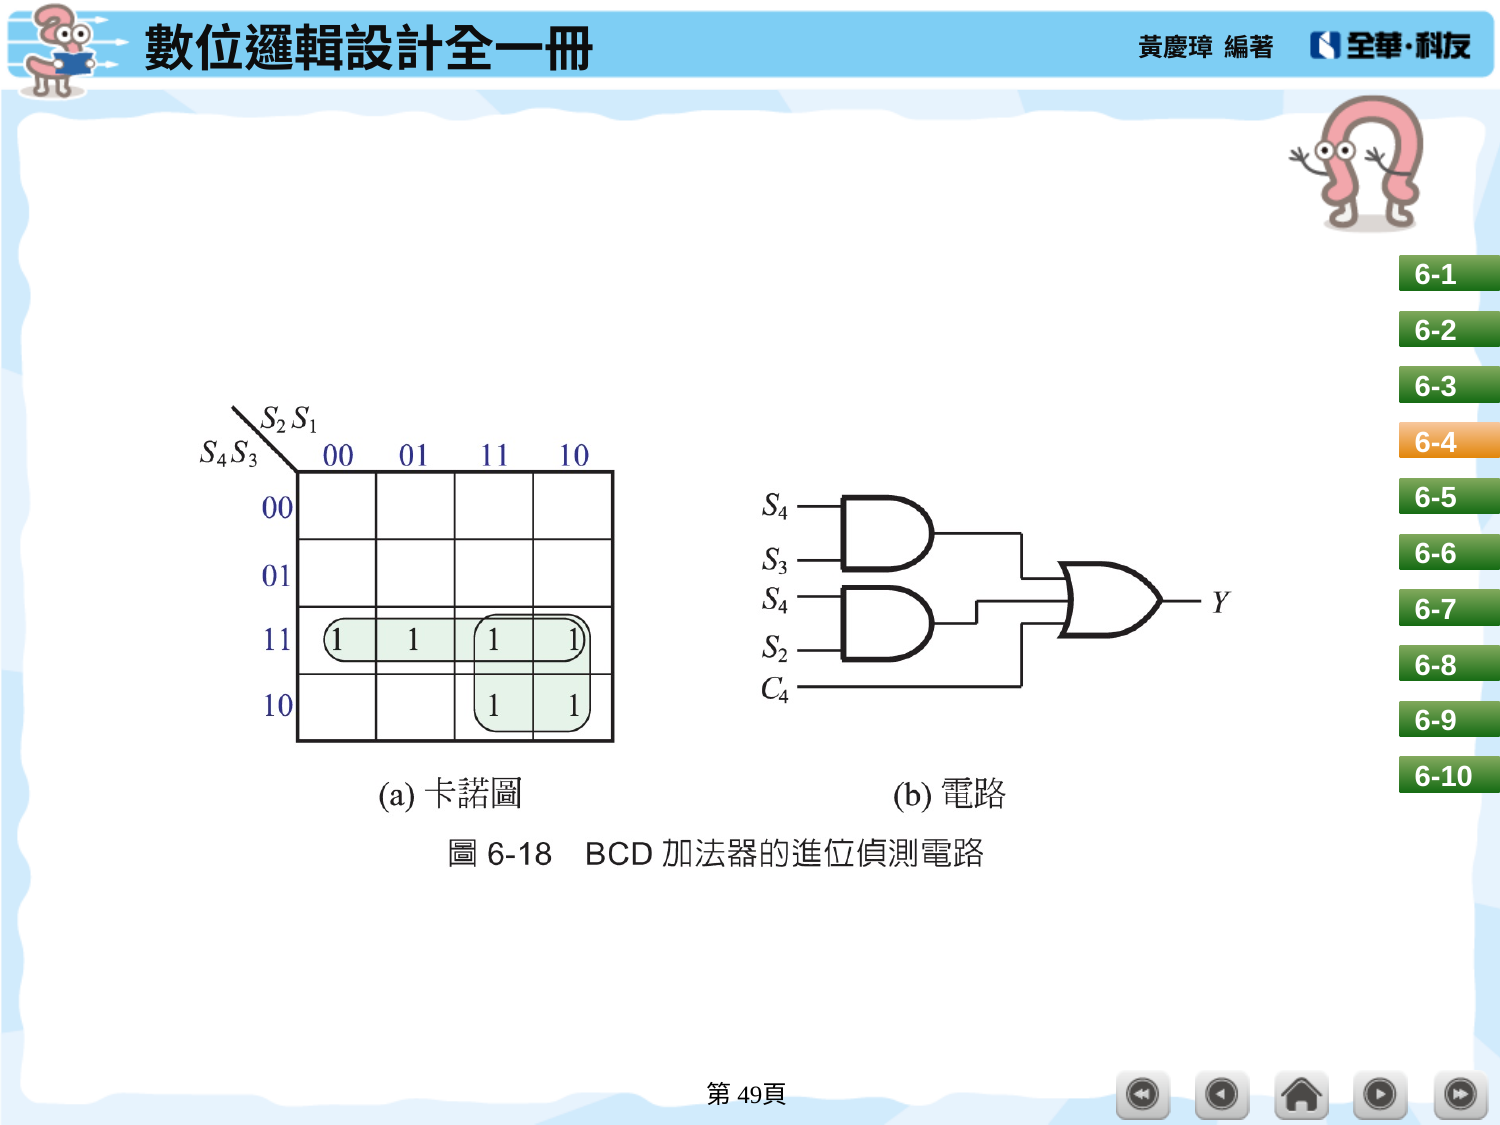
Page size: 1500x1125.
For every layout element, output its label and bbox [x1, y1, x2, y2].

picture [0, 0, 1500, 1125]
list [159, 373, 1263, 882]
